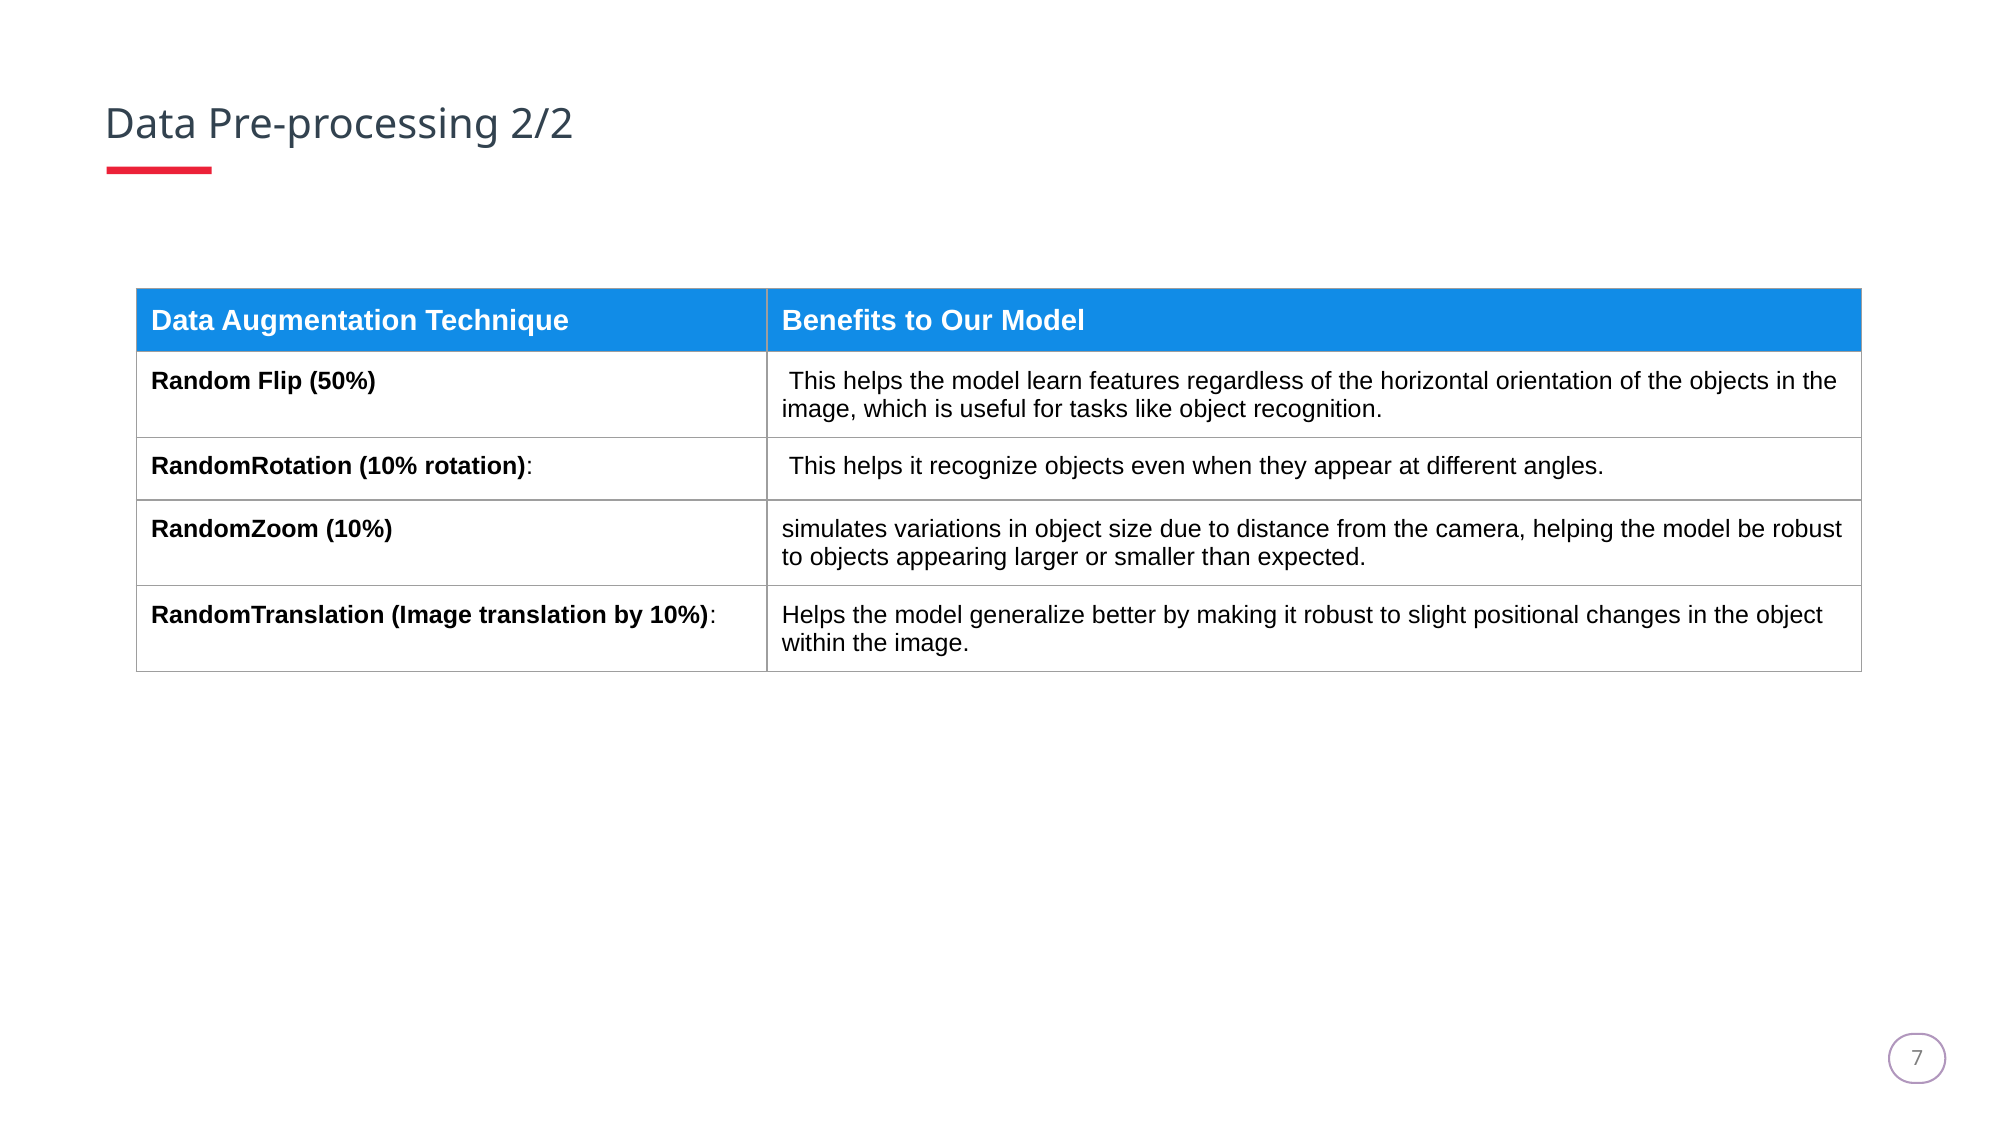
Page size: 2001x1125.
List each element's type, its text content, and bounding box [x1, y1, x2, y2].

table_cell RandomTranslation (Image translation by 10%): [137, 586, 766, 671]
table_cell simulates variations in object size due to distance from the camera, helping the model be robust to objects appearing larger or smaller than expected. [768, 501, 1861, 585]
table_cell RandomZoom (10%) [137, 501, 766, 585]
slide_number ‹#› [1881, 1026, 1953, 1091]
list Data Pre-processing 2/2 [104, 102, 1894, 153]
table_header Data Augmentation Technique [137, 289, 766, 351]
table_cell Helps the model generalize better by making it robust to slight positional changes in the object within the image. [768, 586, 1861, 671]
table_cell Random Flip (50%) [137, 352, 766, 437]
table_cell This helps the model learn features regardless of the horizontal orientation of the objects in the image, which is useful for tasks like object recognition. [768, 352, 1861, 437]
table_cell RandomRotation (10% rotation): [137, 438, 766, 499]
table_header Benefits to Our Model [768, 289, 1861, 351]
table_cell This helps it recognize objects even when they appear at different angles. [768, 438, 1861, 499]
